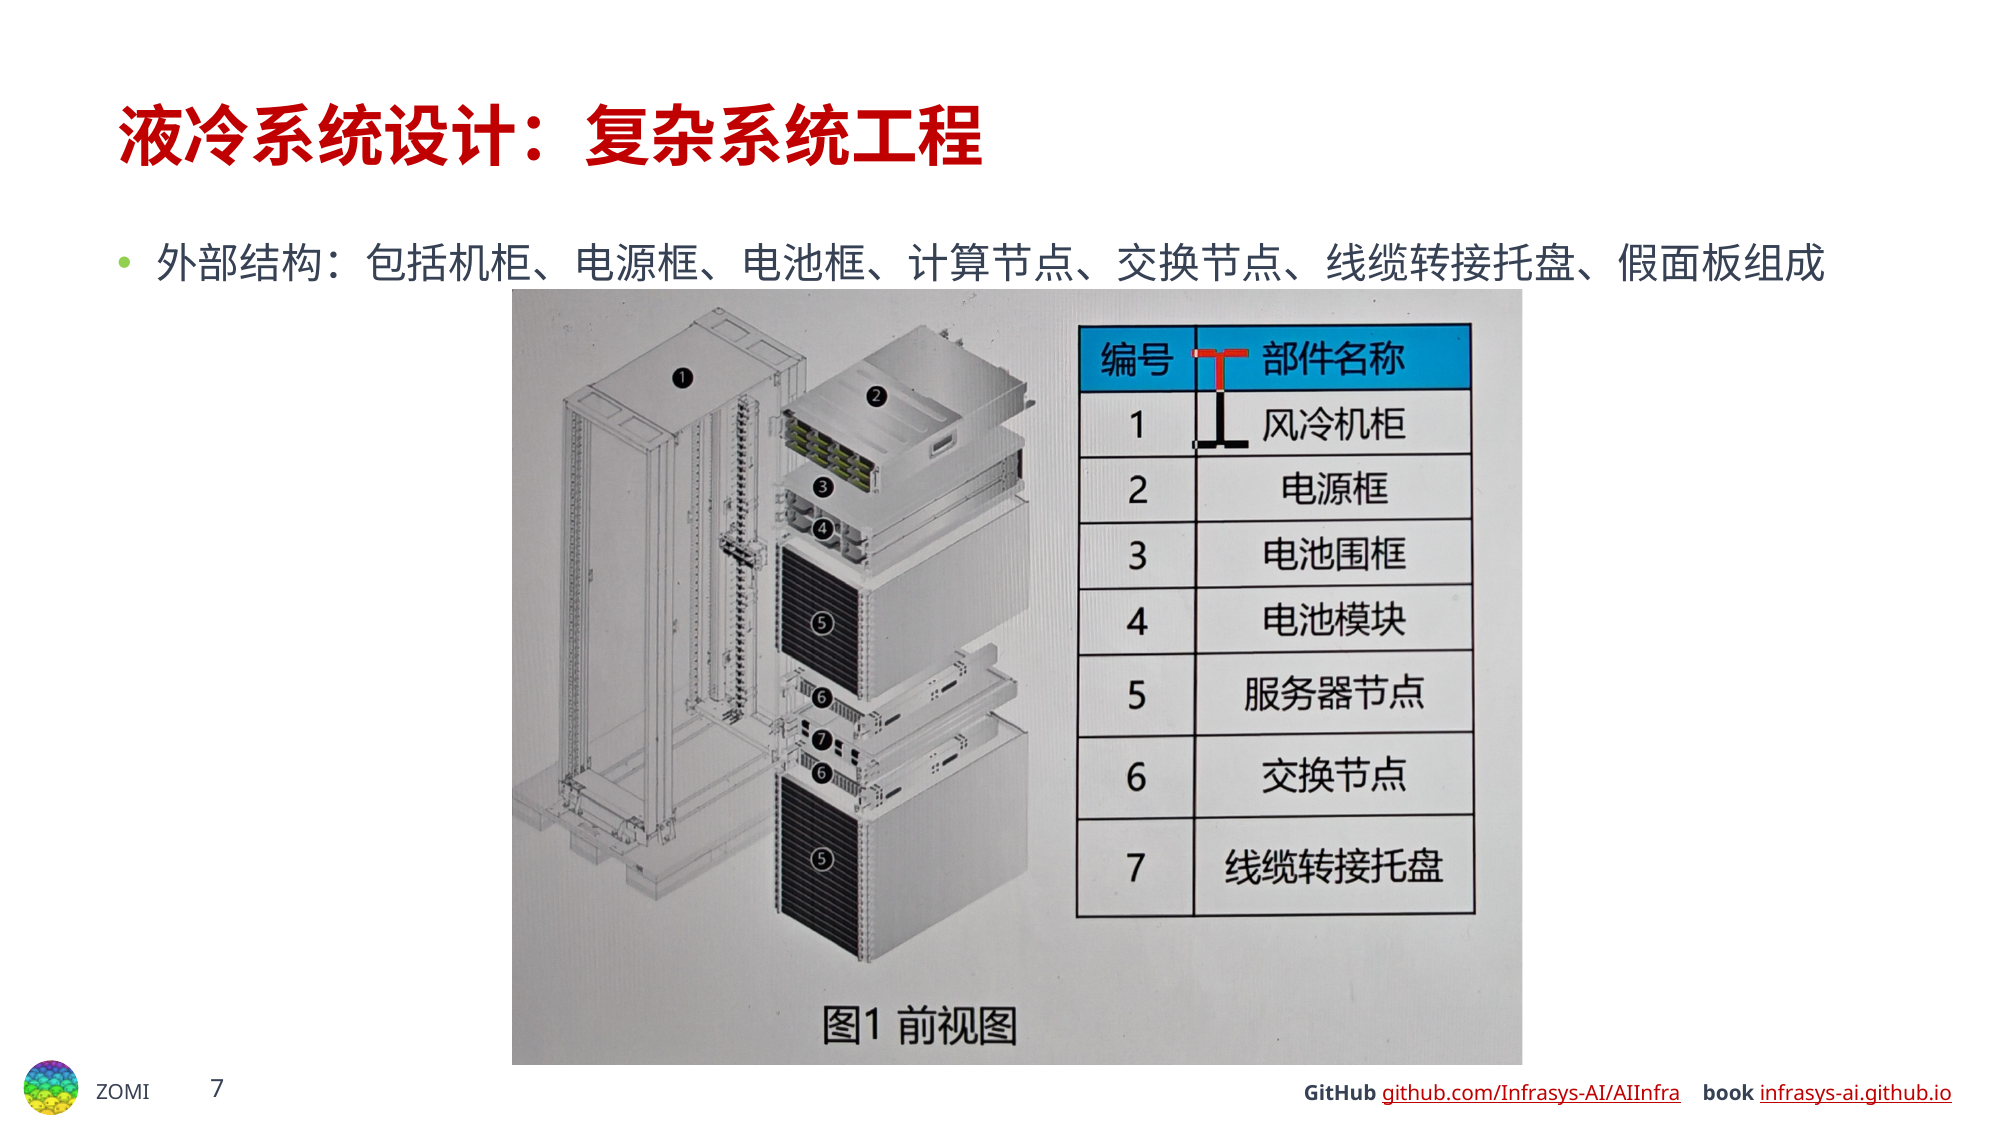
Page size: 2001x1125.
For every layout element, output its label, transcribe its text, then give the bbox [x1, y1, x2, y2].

title 液冷系统设计：复杂系统工程 [102, 85, 1901, 183]
picture [511, 289, 1523, 1065]
picture [23, 1060, 79, 1115]
list 外部结构：包括机柜、电源框、电池框、计算节点、交换节点、线缆转接托盘、假面板组成 [102, 204, 1901, 1043]
